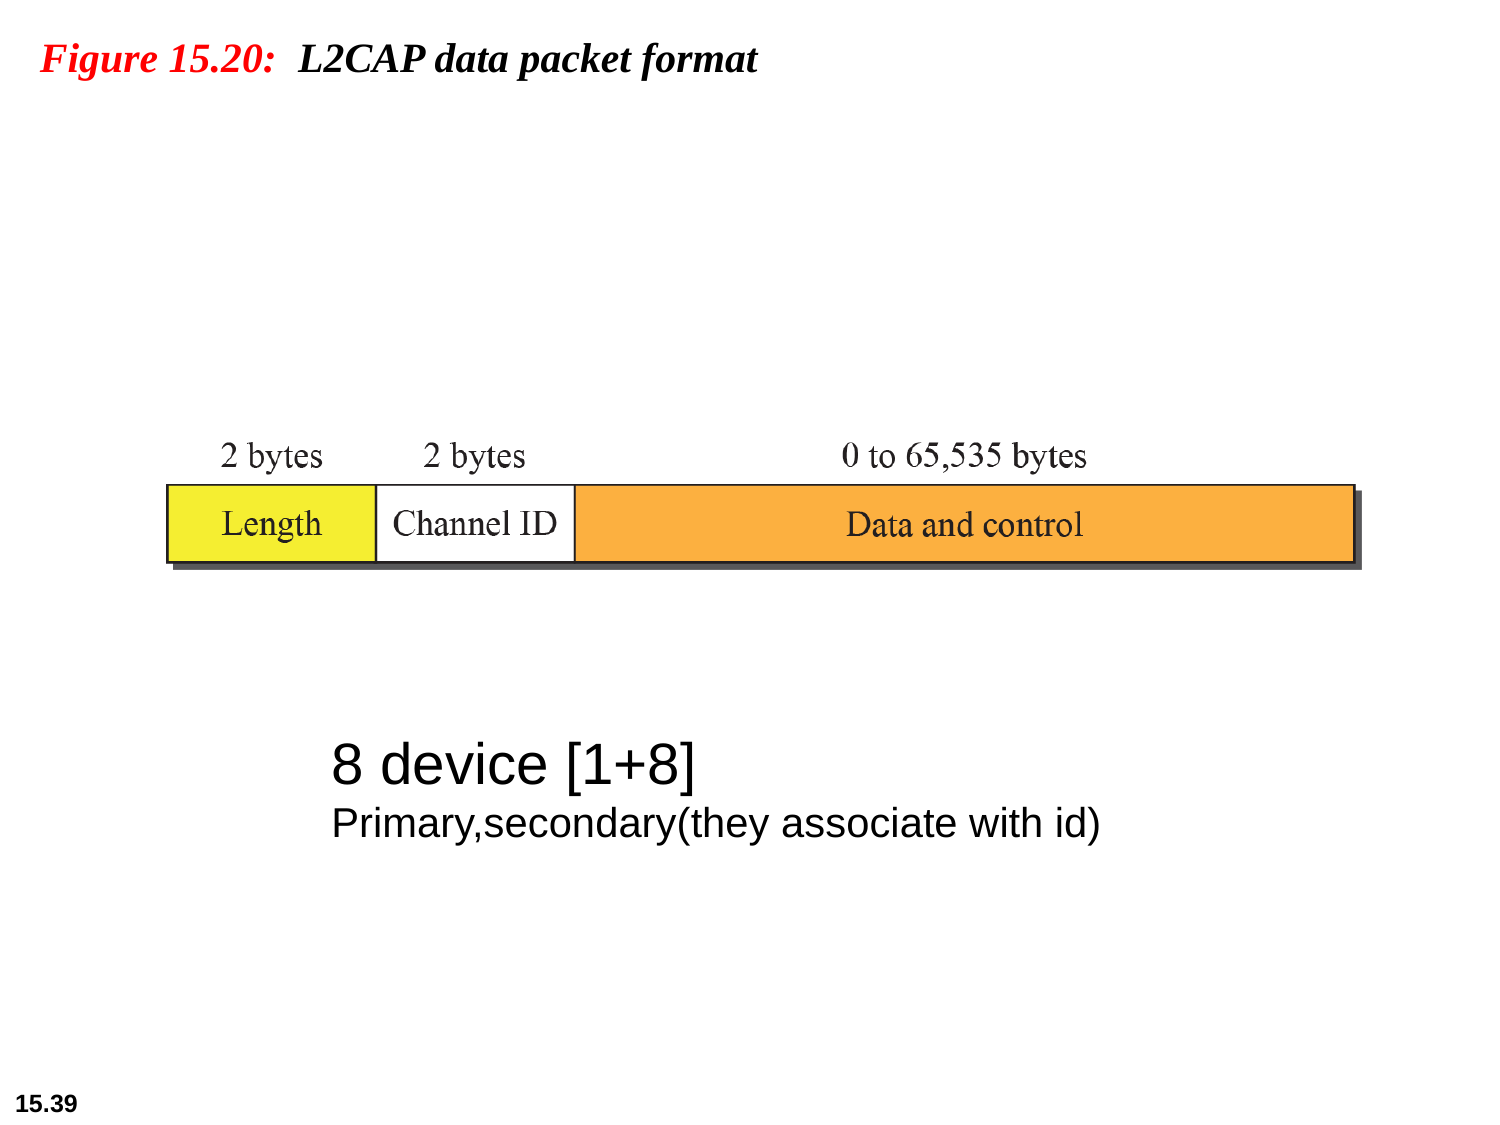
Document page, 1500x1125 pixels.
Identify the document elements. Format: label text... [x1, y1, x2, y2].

picture [166, 437, 1362, 570]
text_box 15.39 [0, 1049, 313, 1125]
text_box Figure 15.20: L2CAP data packet format [24, 23, 1363, 89]
text_box 8 device [1+8] Primary,secondary(they associate with id) [316, 718, 1117, 854]
